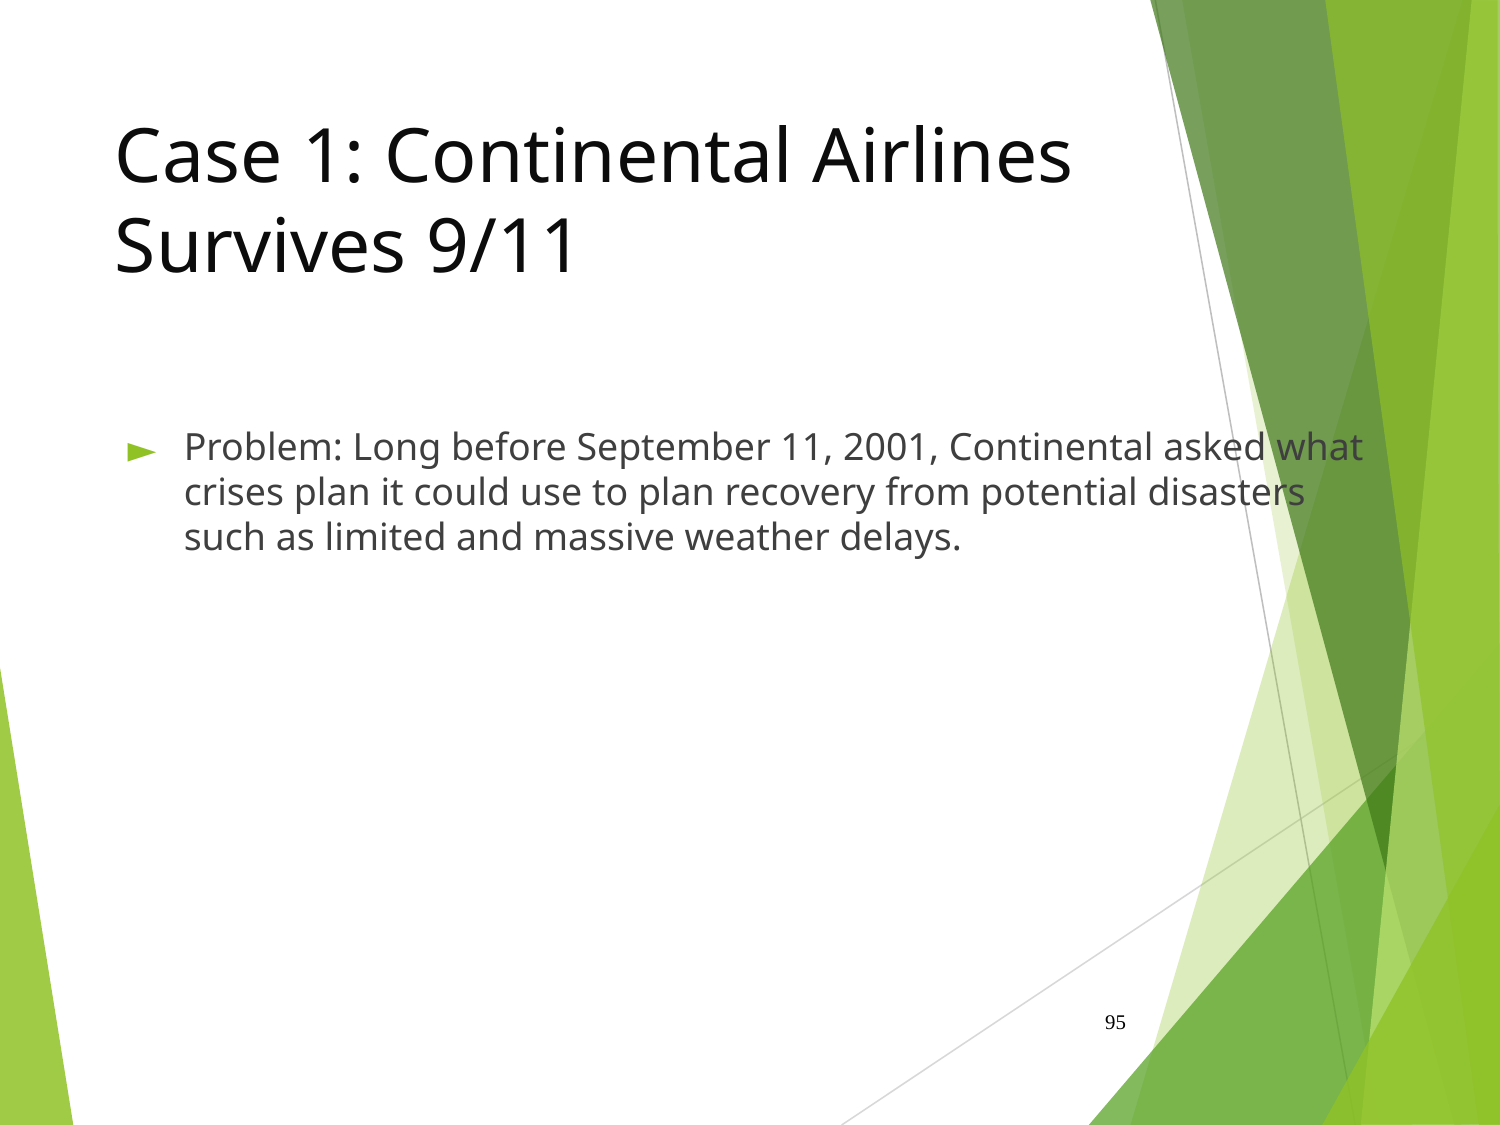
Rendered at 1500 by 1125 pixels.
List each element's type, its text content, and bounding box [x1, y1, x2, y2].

title Case 1: Continental Airlines Survives 9/11 [99, 99, 1142, 317]
list Problem: Long before September 11, 2001, Continental asked what crises plan it could use to plan recovery from potential disasters such as limited and massive weather delays. [112, 415, 1388, 1000]
slide_number ‹#› [1057, 991, 1142, 1051]
